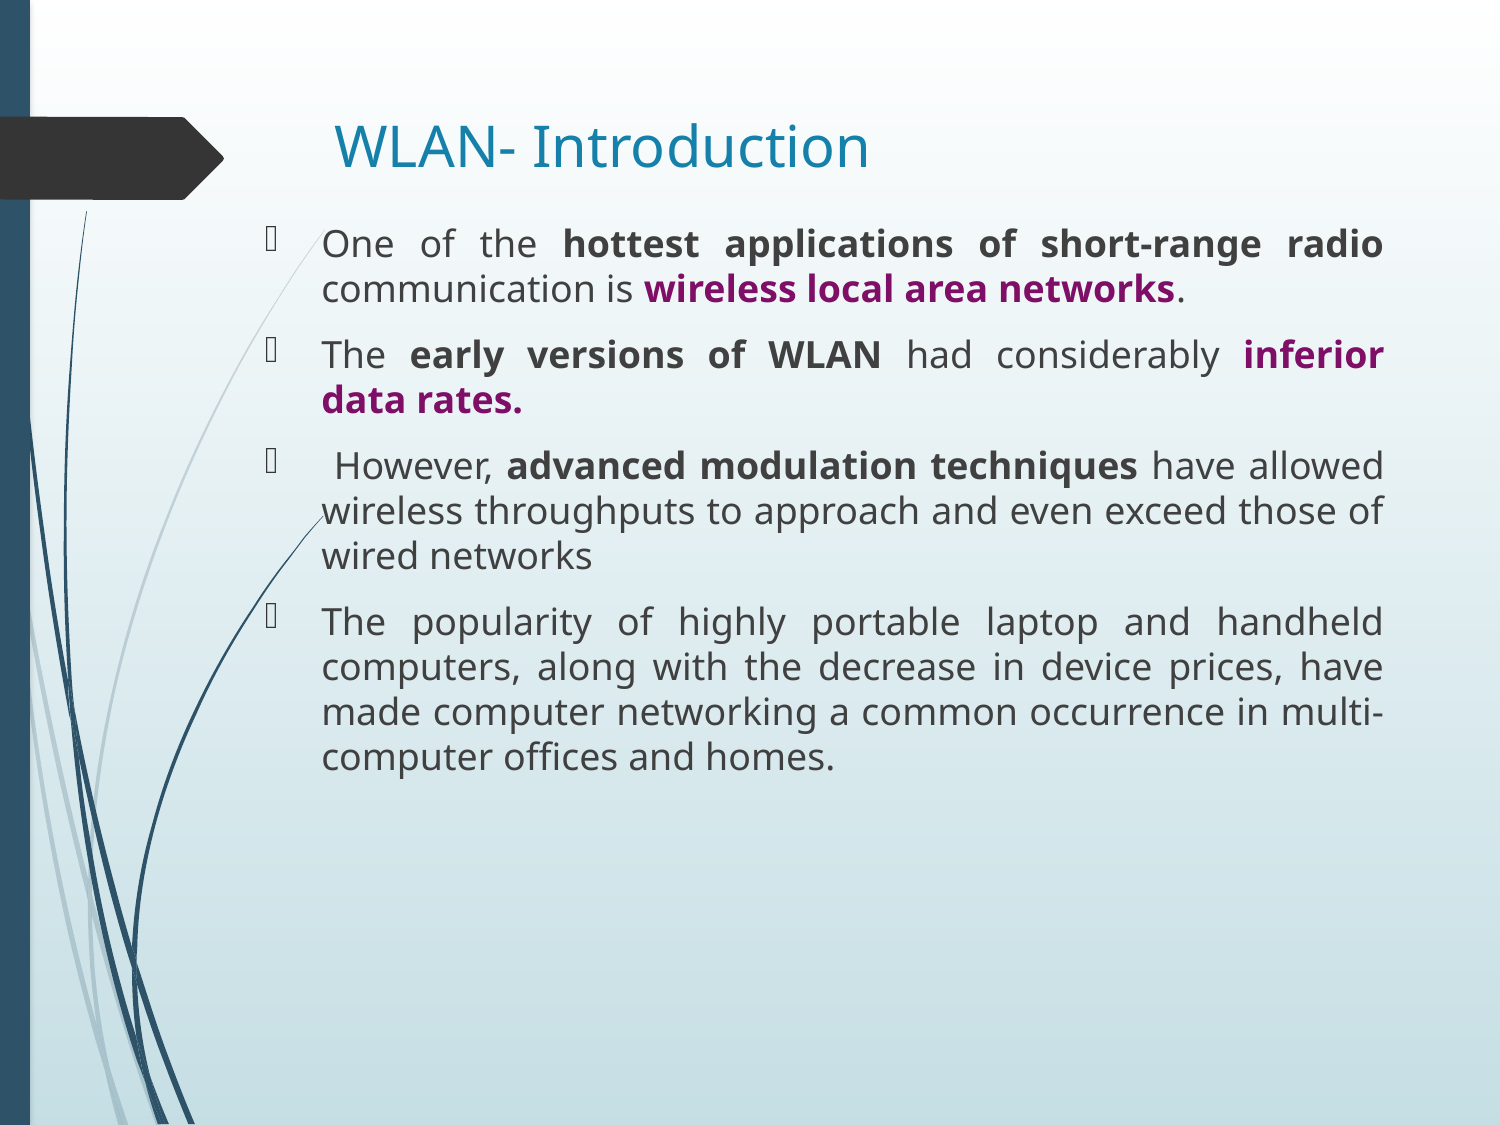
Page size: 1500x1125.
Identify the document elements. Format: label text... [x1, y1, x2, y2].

list One of the hottest applications of short-range radio communication is wireless local area networks. The early versions of WLAN had considerably inferior data rates. However, advanced modulation techniques have allowed wireless throughputs to approach and even exceed those of wired networks The popularity of highly portable laptop and handheld computers, along with the decrease in device prices, have made computer networking a common occurrence in multi-computer offices and homes. [249, 212, 1400, 970]
title WLAN- Introduction [319, 102, 1400, 188]
